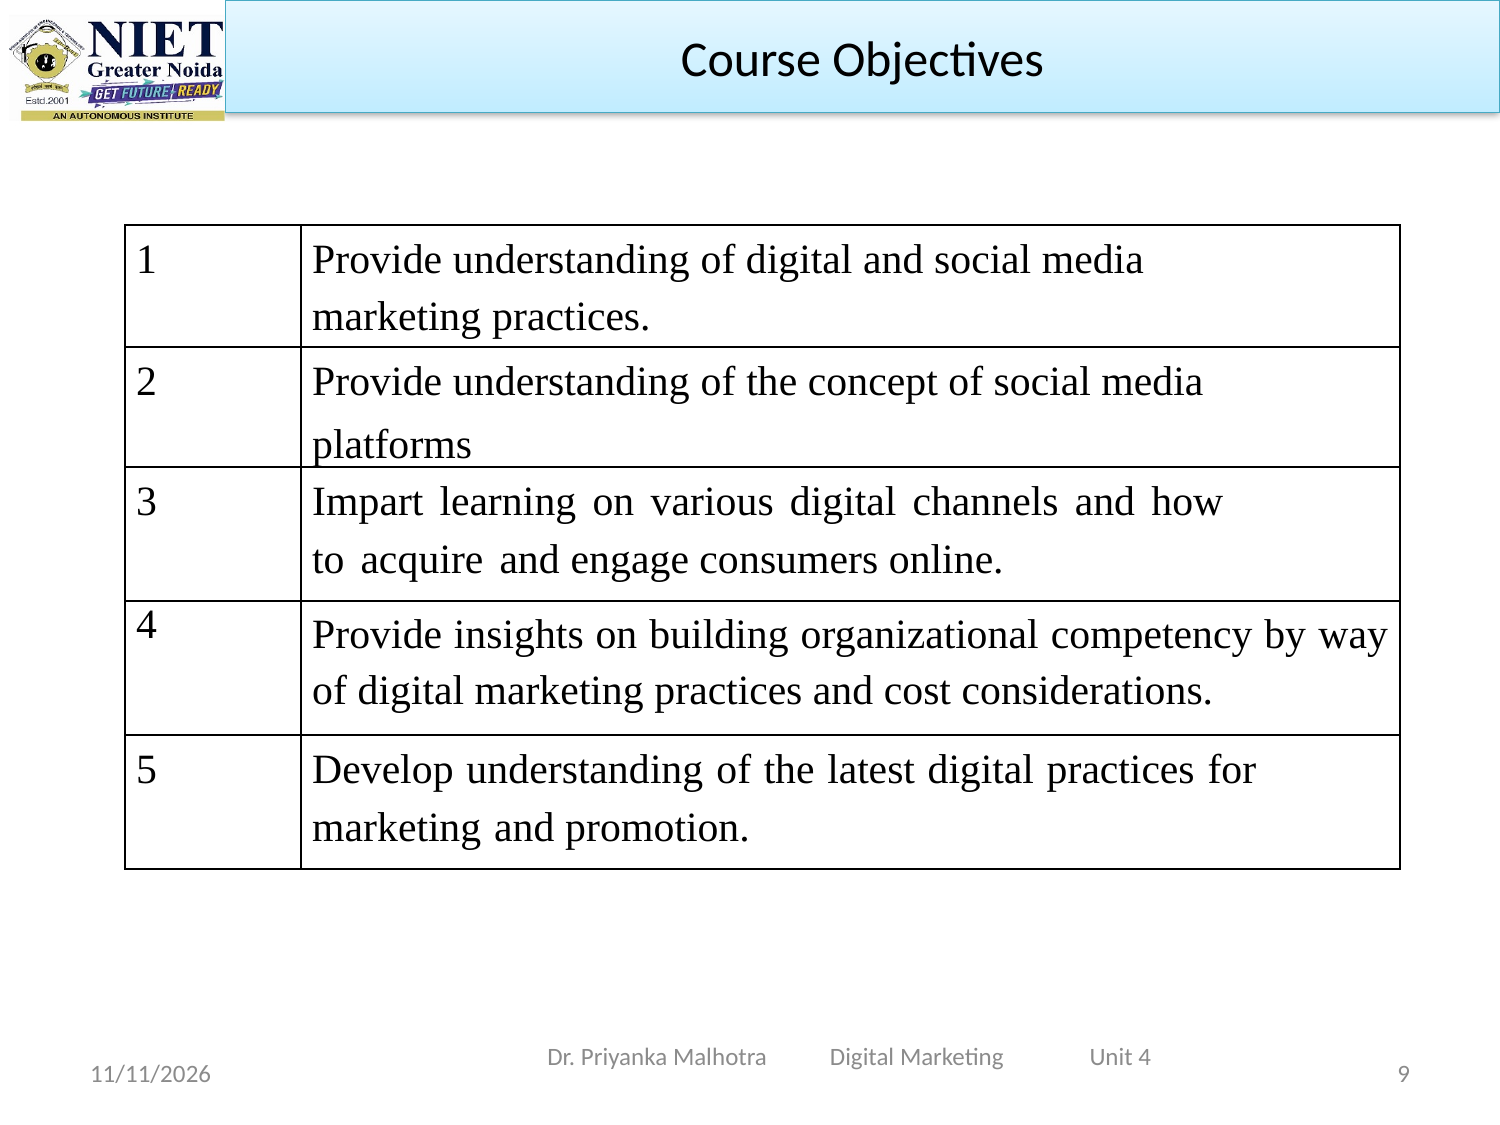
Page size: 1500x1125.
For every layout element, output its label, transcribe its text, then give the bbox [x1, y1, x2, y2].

table_cell Impart learning on various digital channels and how to acquire and engage consumers online. [302, 468, 1399, 600]
table_header Provide understanding of digital and social media marketing practices. [302, 226, 1399, 346]
table_cell Provide insights on building organizational competency by way of digital marketing practices and cost considerations. [302, 602, 1399, 734]
footer Dr. Priyanka Malhotra Digital Marketing Unit 4 [462, 1025, 1238, 1085]
text_box Course Objectives [226, 0, 1500, 113]
picture [9, 0, 226, 151]
table_cell 5 [126, 736, 300, 868]
table_cell 4 [126, 602, 300, 734]
table_cell Develop understanding of the latest digital practices for marketing and promotion. [302, 736, 1399, 868]
slide_number 28-May-24 [75, 1042, 425, 1103]
table_header 1 [126, 226, 300, 346]
table_cell 2 [126, 348, 300, 466]
table_cell 3 [126, 468, 300, 600]
table_cell Provide understanding of the concept of social media platforms [302, 348, 1399, 466]
slide_number 9 [1074, 1042, 1425, 1103]
